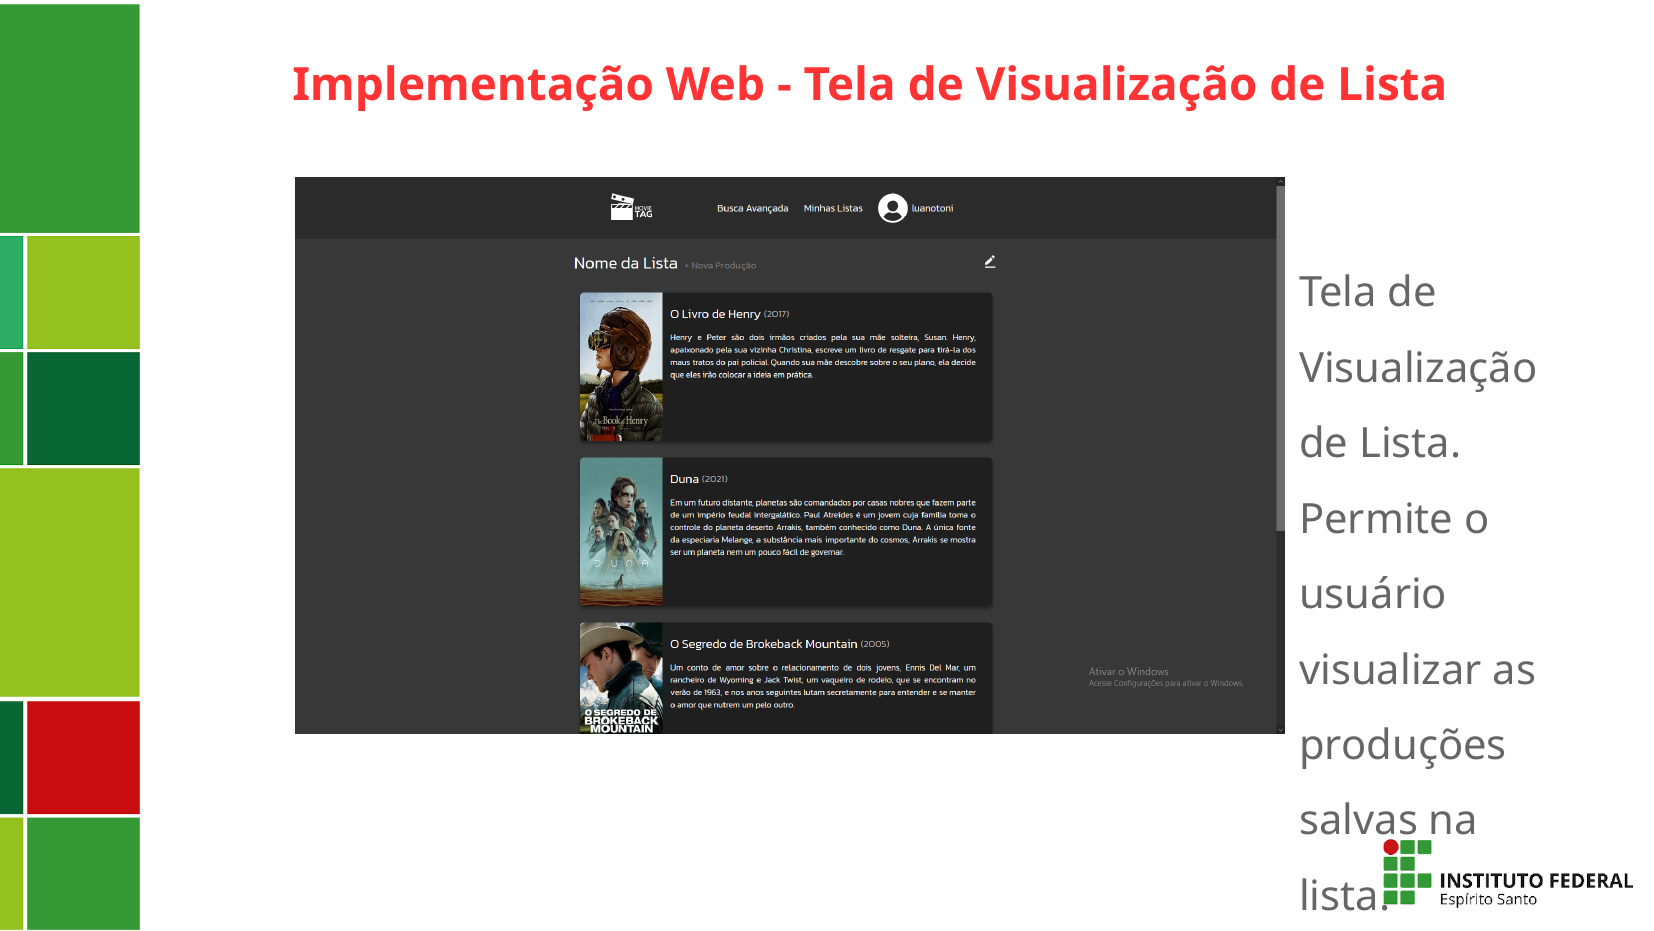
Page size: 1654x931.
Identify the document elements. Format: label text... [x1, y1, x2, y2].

text_box Implementação Web - Tela de Visualização de Lista [277, 47, 1569, 107]
picture [0, 0, 1654, 931]
text_box Tela de Visualização de Lista. Permite o usuário visualizar as produções salvas na lista. [1284, 232, 1592, 816]
